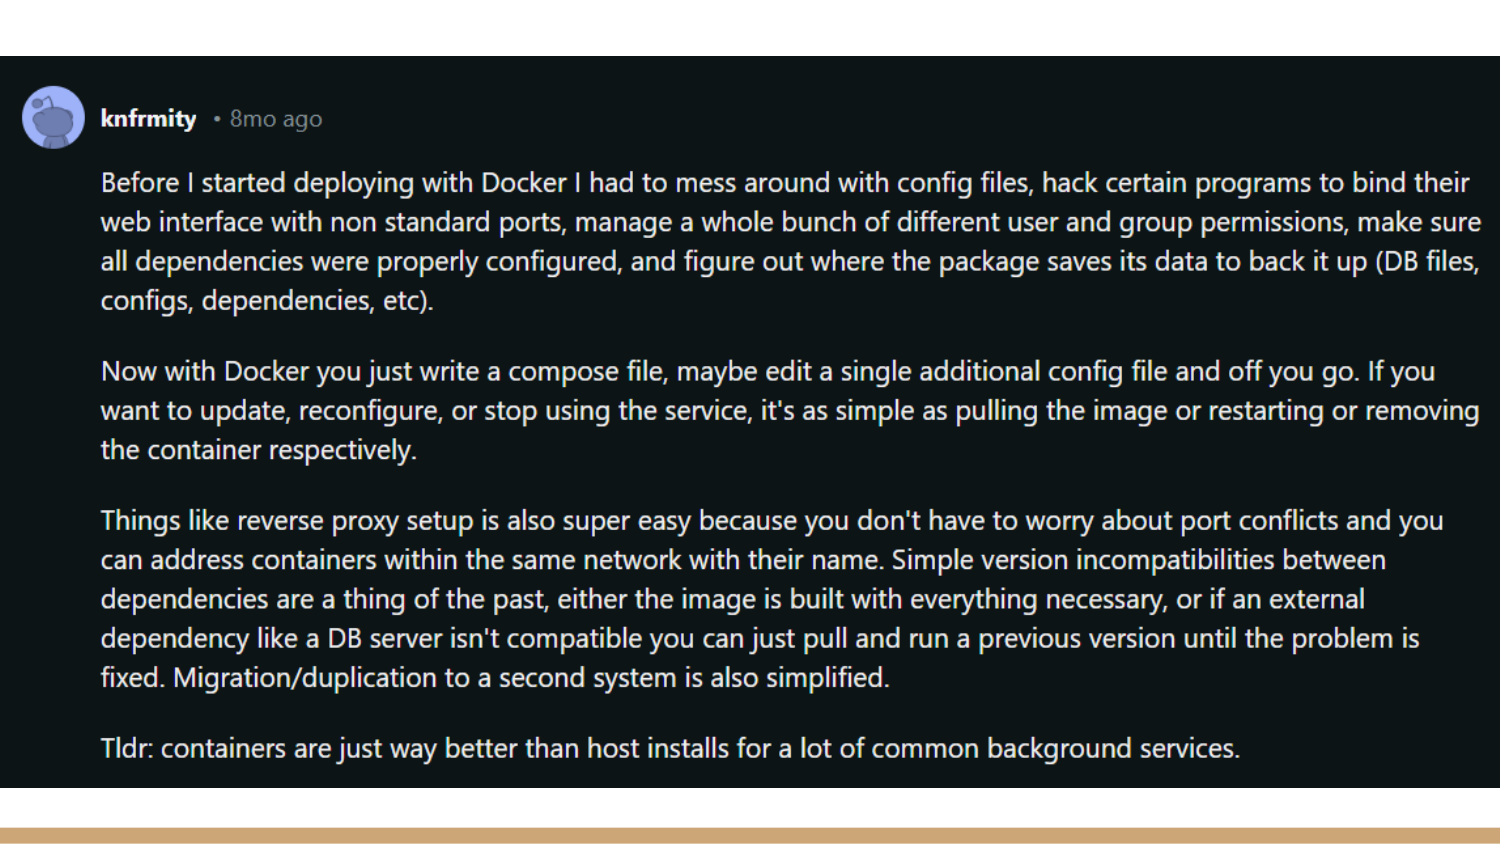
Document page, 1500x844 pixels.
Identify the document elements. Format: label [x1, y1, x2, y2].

picture [0, 56, 1500, 788]
